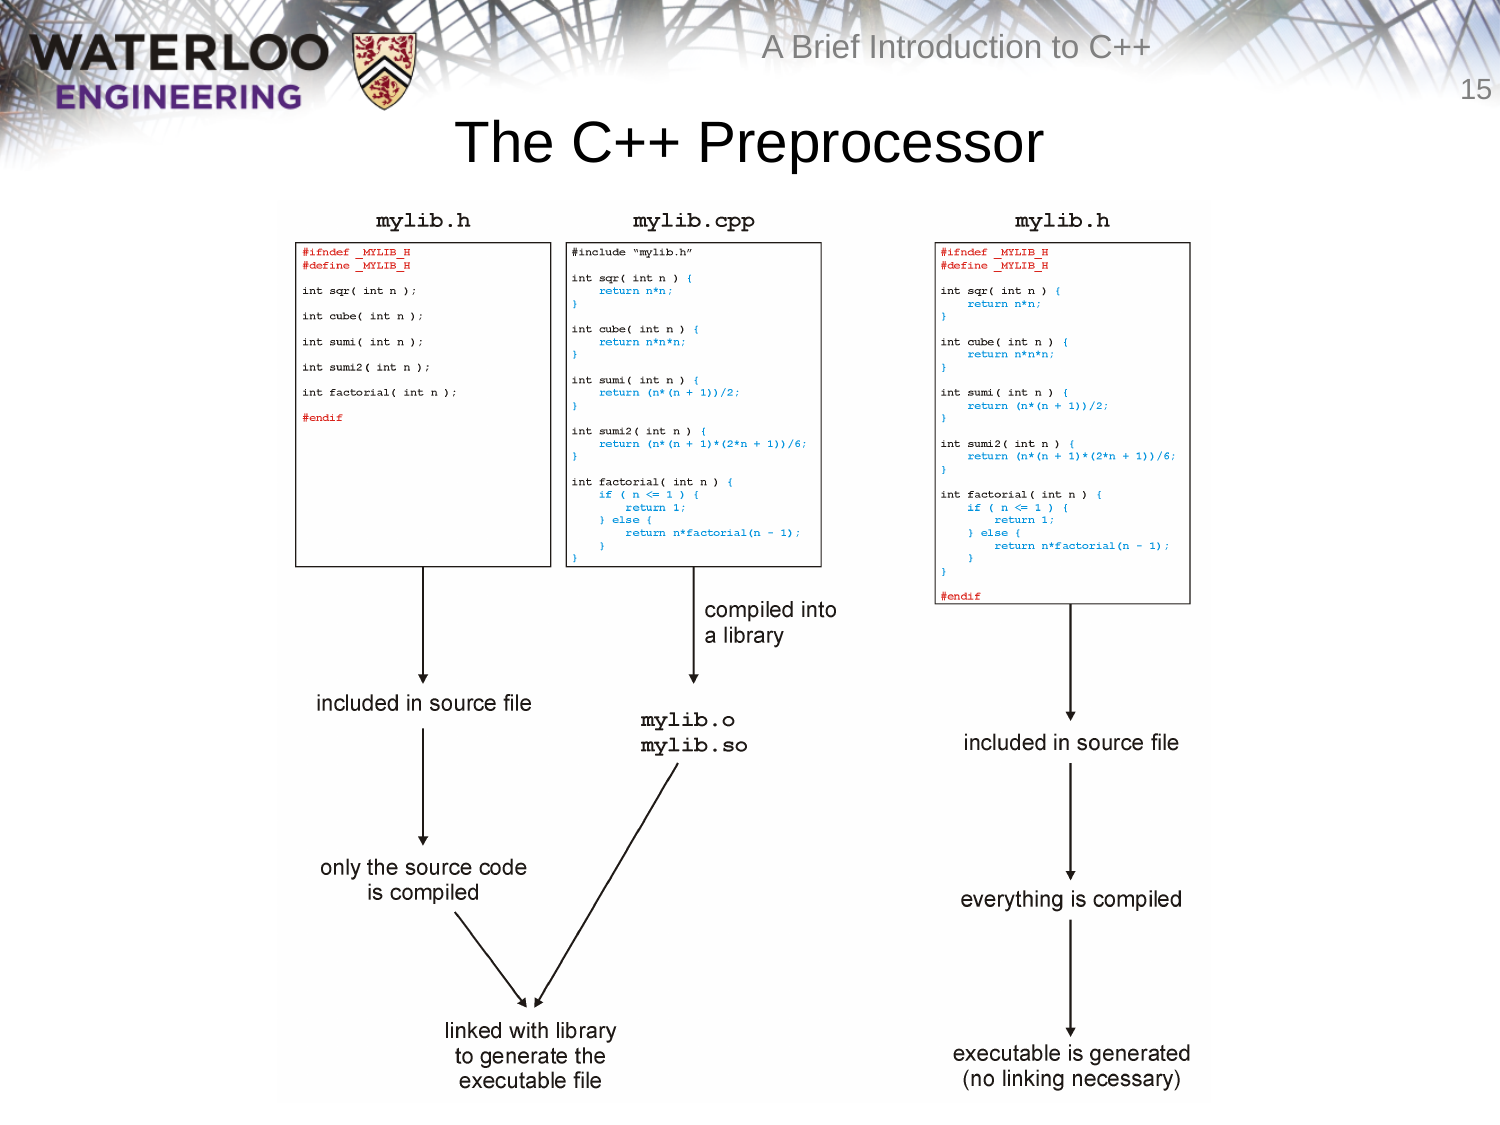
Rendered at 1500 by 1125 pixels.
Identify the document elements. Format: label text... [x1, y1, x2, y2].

picture [0, 0, 1500, 1125]
title The C++ Preprocessor [74, 44, 1426, 233]
